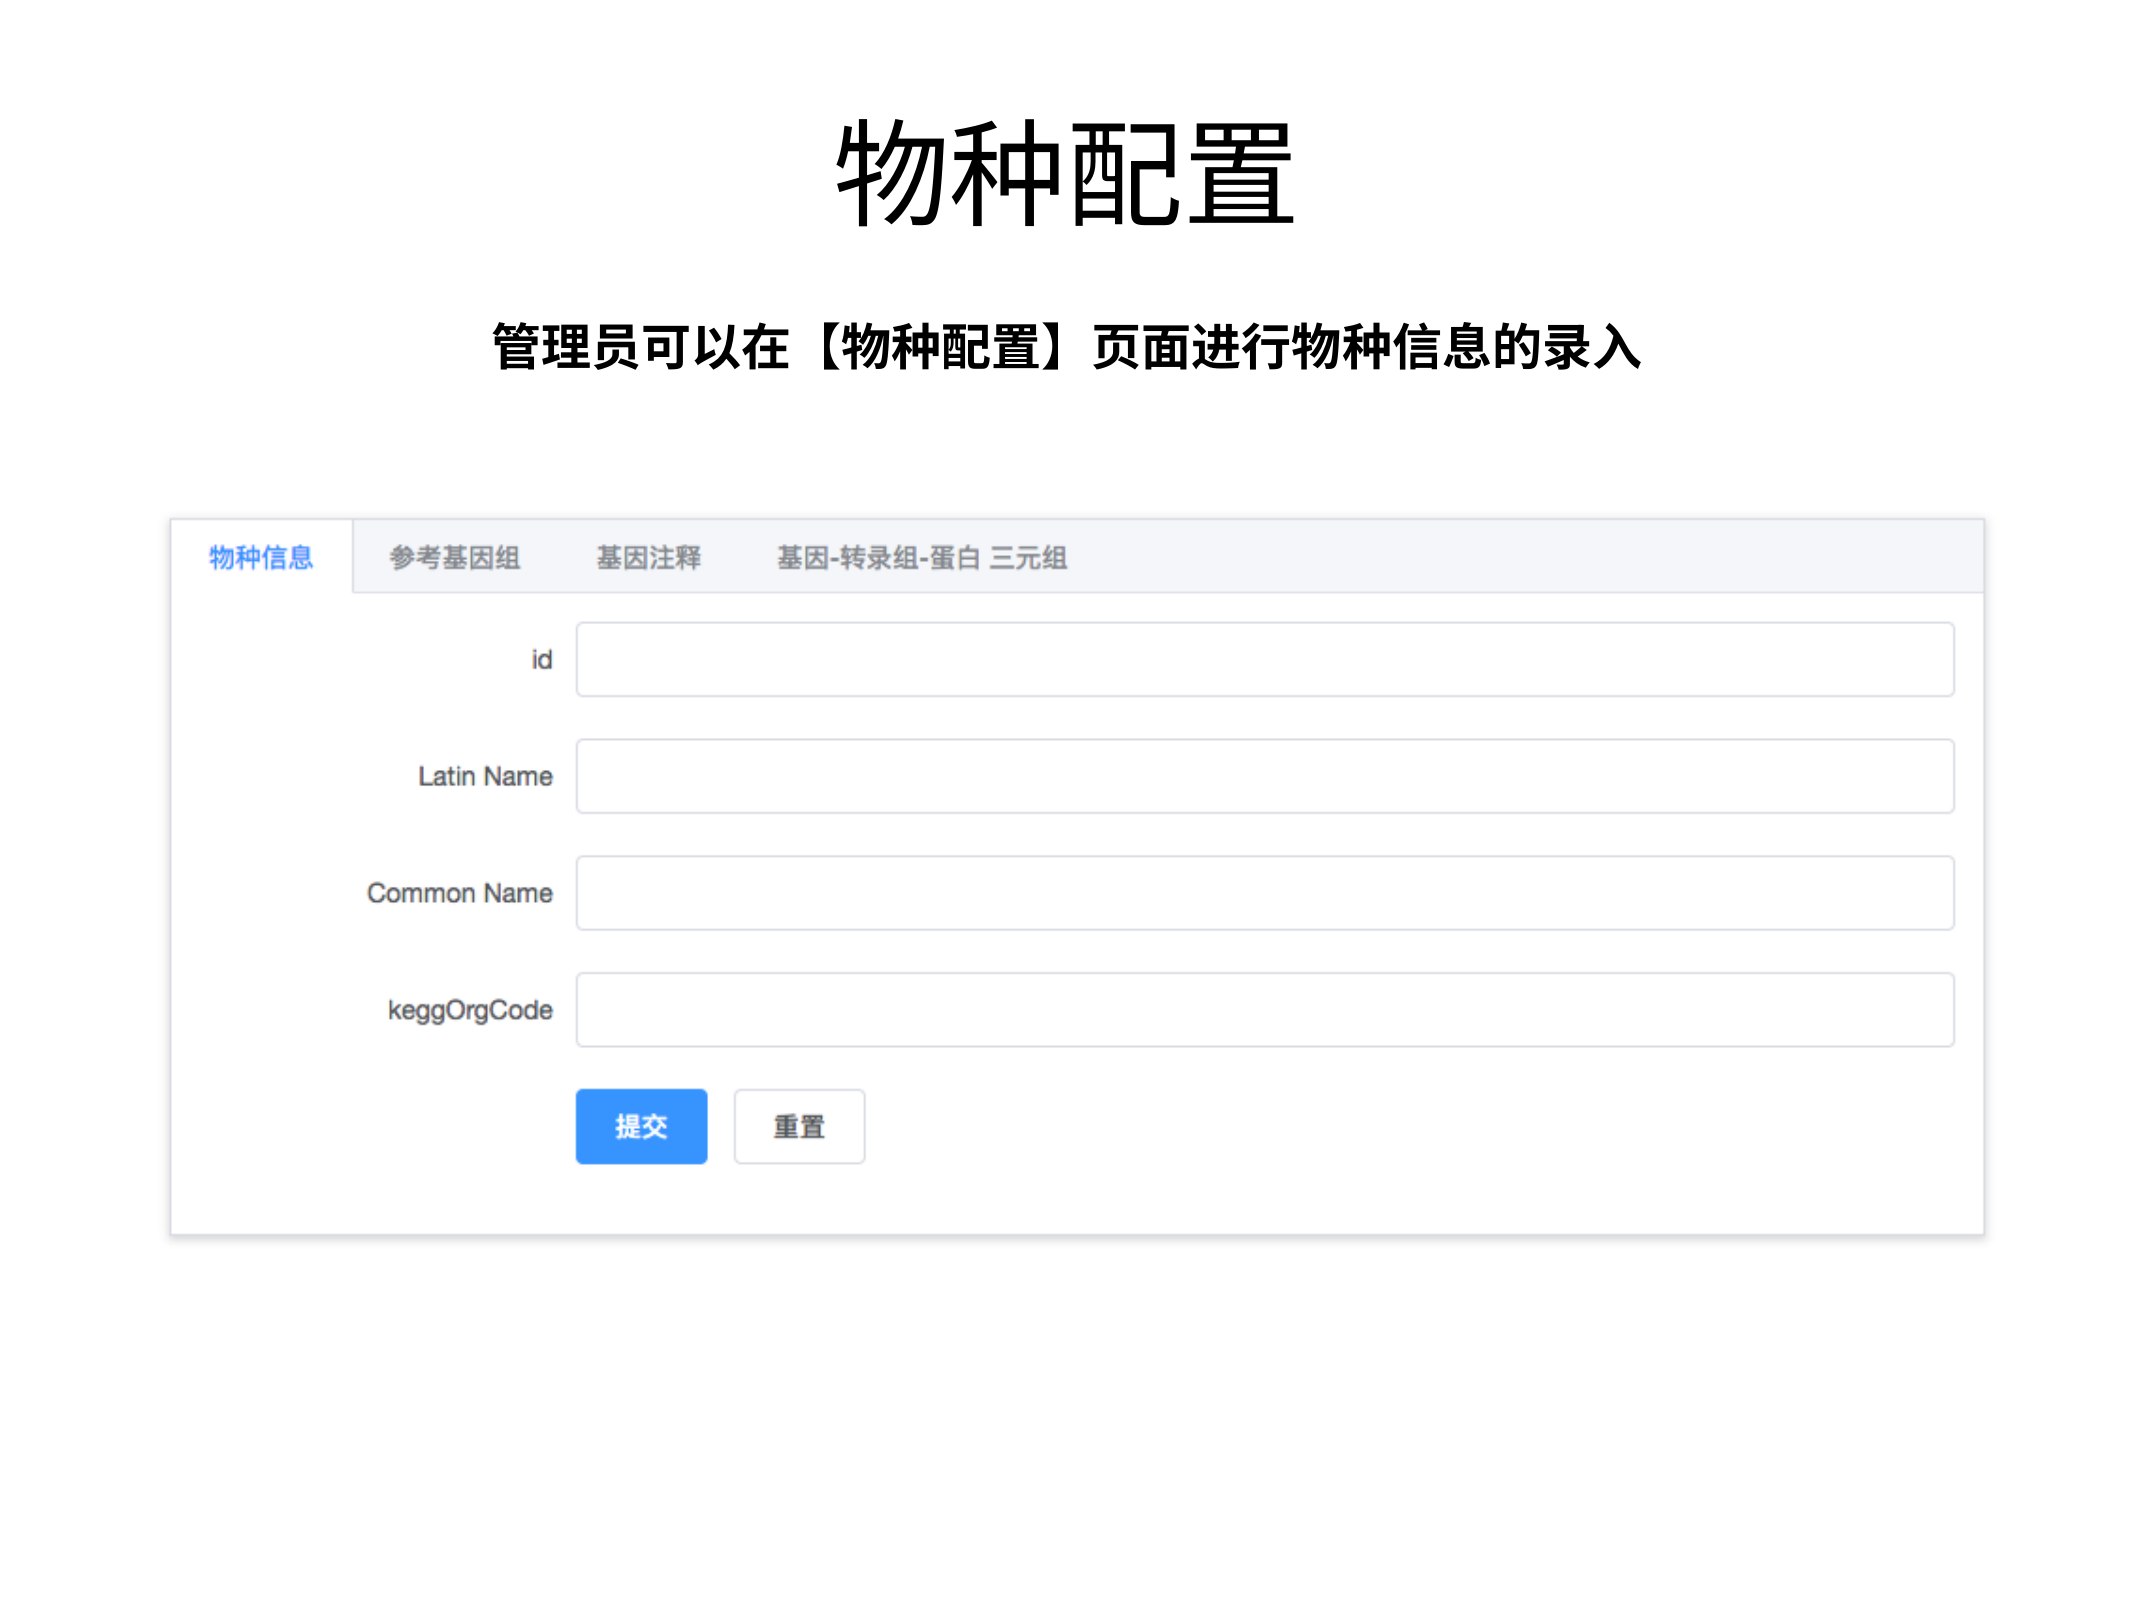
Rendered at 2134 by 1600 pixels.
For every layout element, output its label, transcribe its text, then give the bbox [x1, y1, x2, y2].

title 物种配置 [146, 63, 1988, 297]
picture [152, 511, 2012, 1274]
text_box 管理员可以在【物种配置】页面进行物种信息的录入 [483, 306, 1651, 384]
